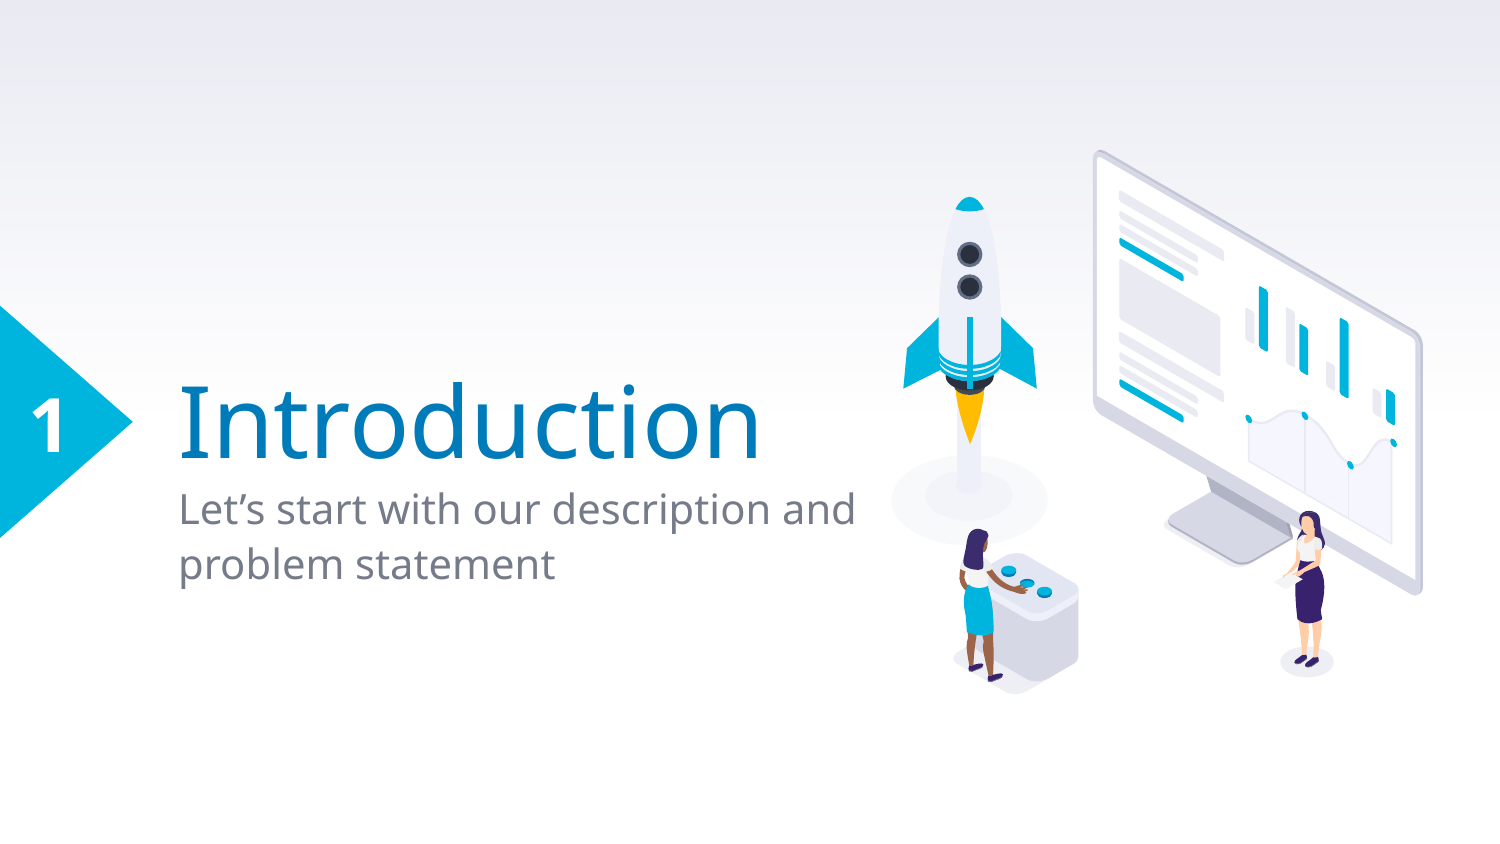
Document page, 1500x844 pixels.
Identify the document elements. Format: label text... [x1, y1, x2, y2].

subtitle Let’s start with our description and problem statement [178, 478, 886, 541]
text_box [891, 149, 1424, 695]
text_box 1 [0, 306, 100, 540]
title Introduction [178, 365, 886, 478]
